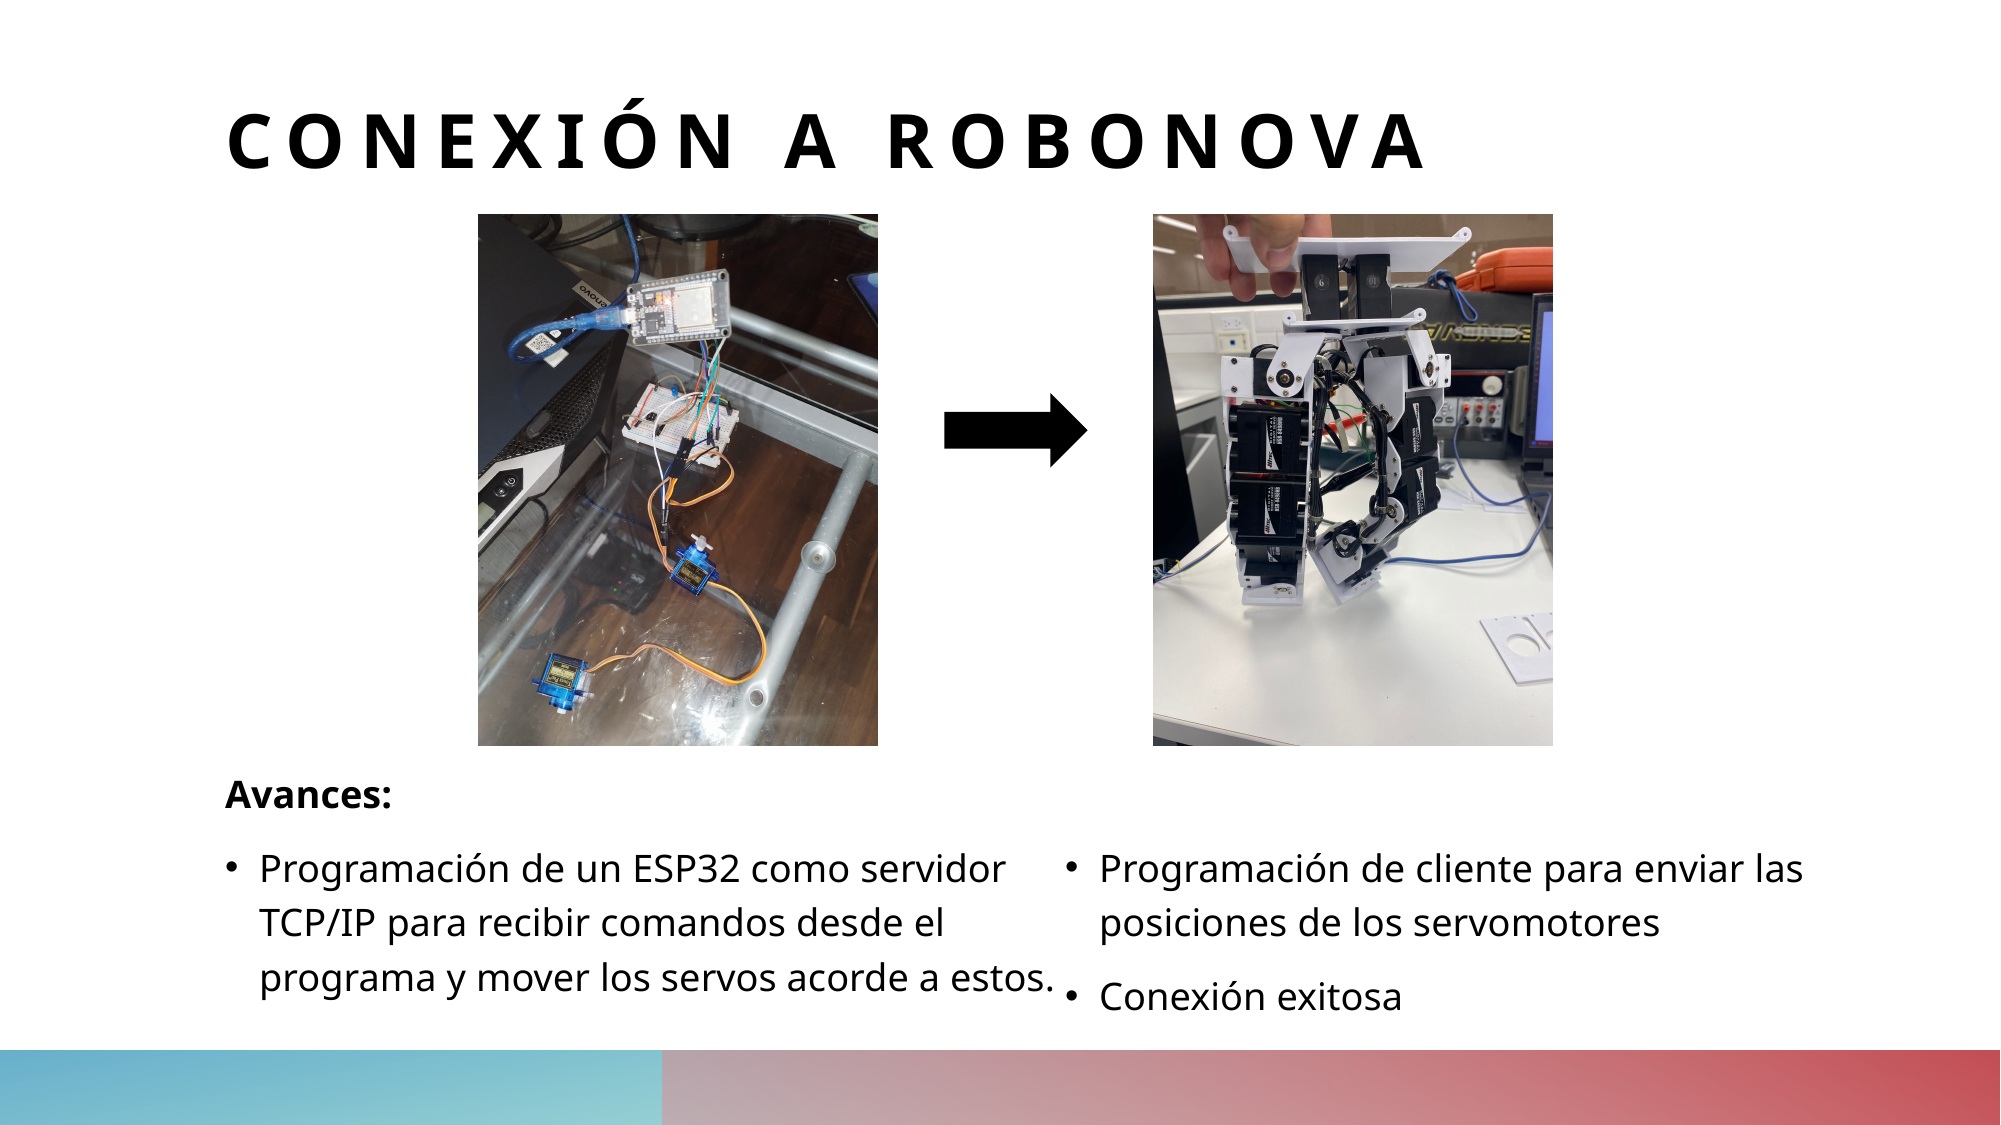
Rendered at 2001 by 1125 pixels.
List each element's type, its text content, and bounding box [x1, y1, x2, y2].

text_box [944, 392, 1088, 468]
picture [1153, 214, 1553, 746]
title Conexión a robonova [225, 74, 1905, 184]
list Avances: Programación de un ESP32 como servidor TCP/IP para recibir comandos desde el programa y mover los servos acorde a estos. Programación de cliente para enviar las posiciones de los servomotores Conexión exitosa [225, 761, 1905, 1051]
picture [478, 214, 878, 746]
